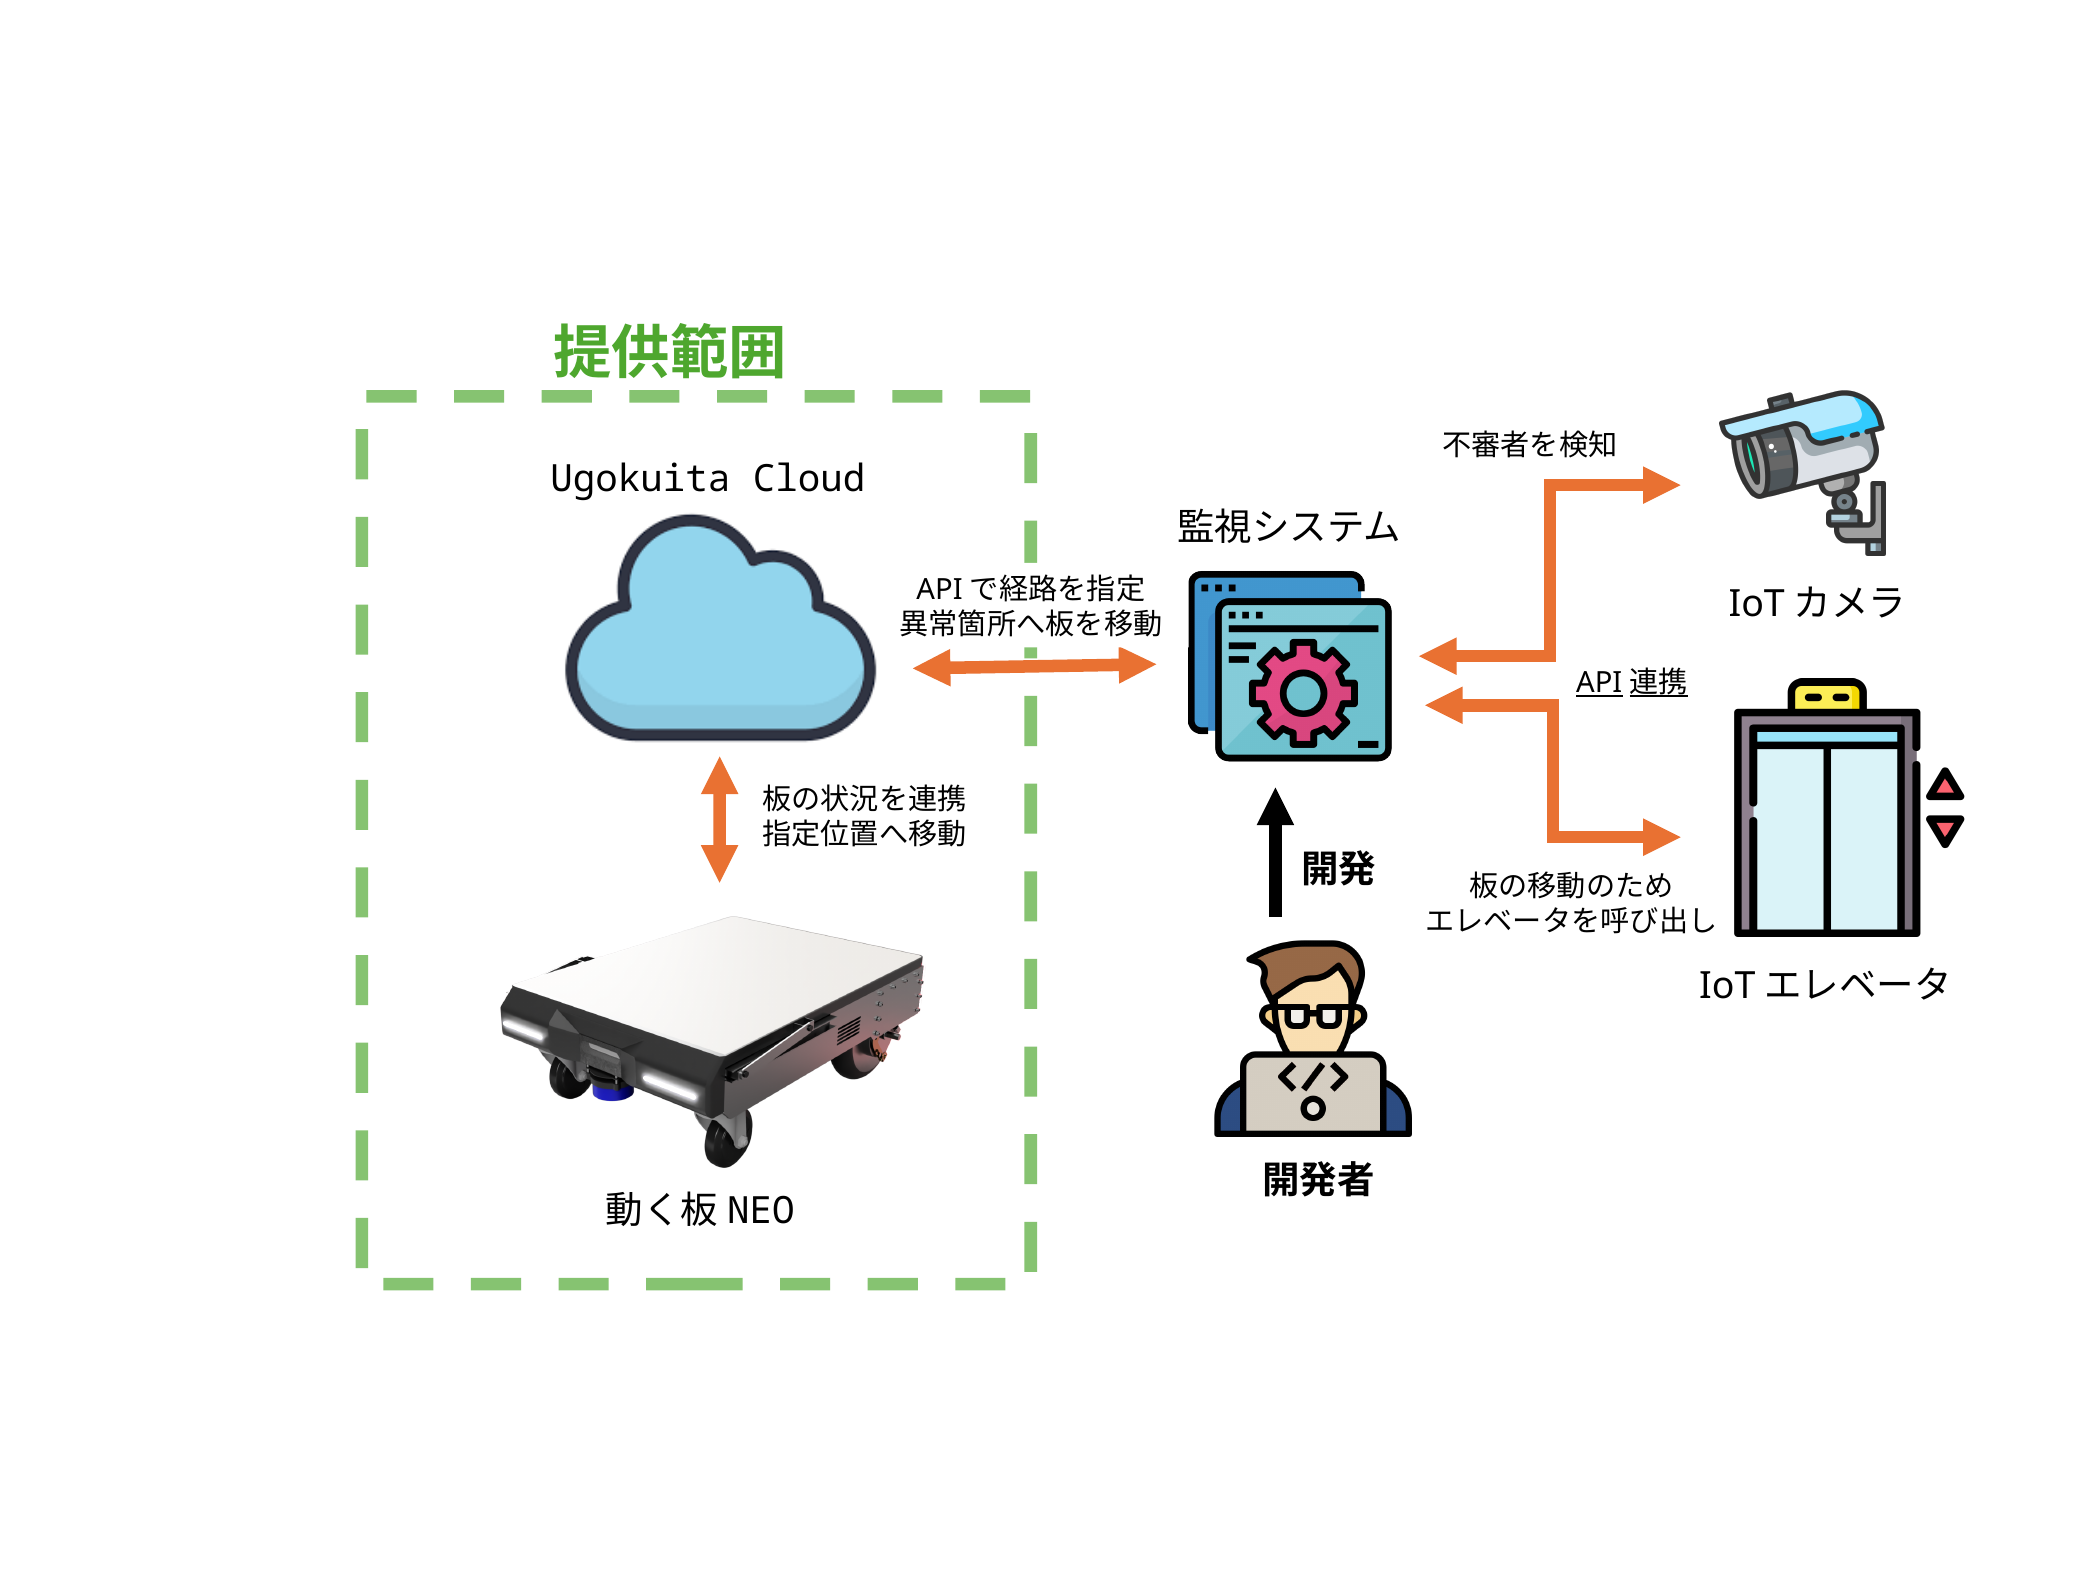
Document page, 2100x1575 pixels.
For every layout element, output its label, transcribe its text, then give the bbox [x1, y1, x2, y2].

text_box 提供範囲 [473, 307, 868, 393]
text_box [912, 663, 1157, 669]
picture [1719, 389, 1886, 557]
text_box 板の状況を連携 指定位置へ移動 [747, 773, 1089, 858]
text_box API連携 [1461, 656, 1803, 707]
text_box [1424, 704, 1682, 838]
text_box IoTカメラ [1682, 571, 1955, 632]
text_box 不審者を検知 [1359, 419, 1701, 469]
text_box 監視システム [1152, 495, 1418, 555]
text_box Ugokuita Cloud [518, 446, 898, 506]
text_box IoTエレベータ [1626, 954, 2025, 1014]
text_box 開発者 [1194, 1148, 1443, 1209]
text_box [360, 395, 1032, 1286]
text_box APIで経路を指定 異常箇所へ板を移動 [891, 562, 1189, 648]
picture [478, 901, 939, 1181]
picture [1210, 936, 1415, 1141]
picture [1188, 564, 1392, 768]
text_box 開発 [1286, 837, 1414, 897]
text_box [1418, 484, 1682, 657]
picture [548, 501, 891, 758]
picture [1719, 678, 1979, 938]
text_box 板の移動のため エレベータを呼び出し [1401, 859, 1742, 945]
text_box 動く板NEO [510, 1181, 890, 1239]
